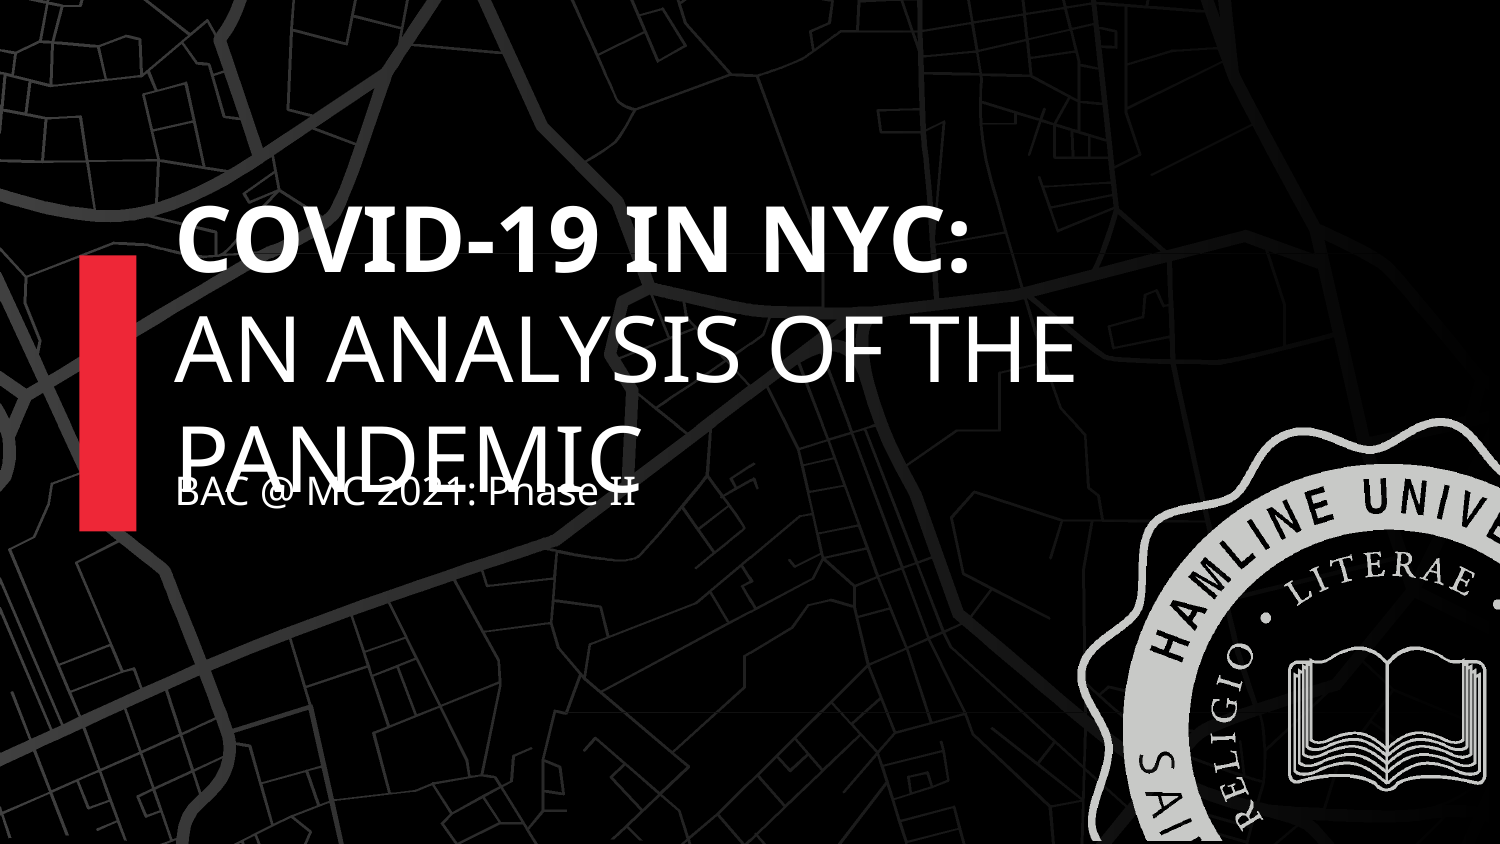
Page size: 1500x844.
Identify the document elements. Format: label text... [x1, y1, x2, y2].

subtitle BAC @ MC 2021: Phase II [159, 461, 1049, 519]
picture [1054, 395, 1500, 841]
title COVID-19 in NYC: An Analysis of the Pandemic [159, 189, 1402, 461]
text_box [79, 255, 137, 532]
